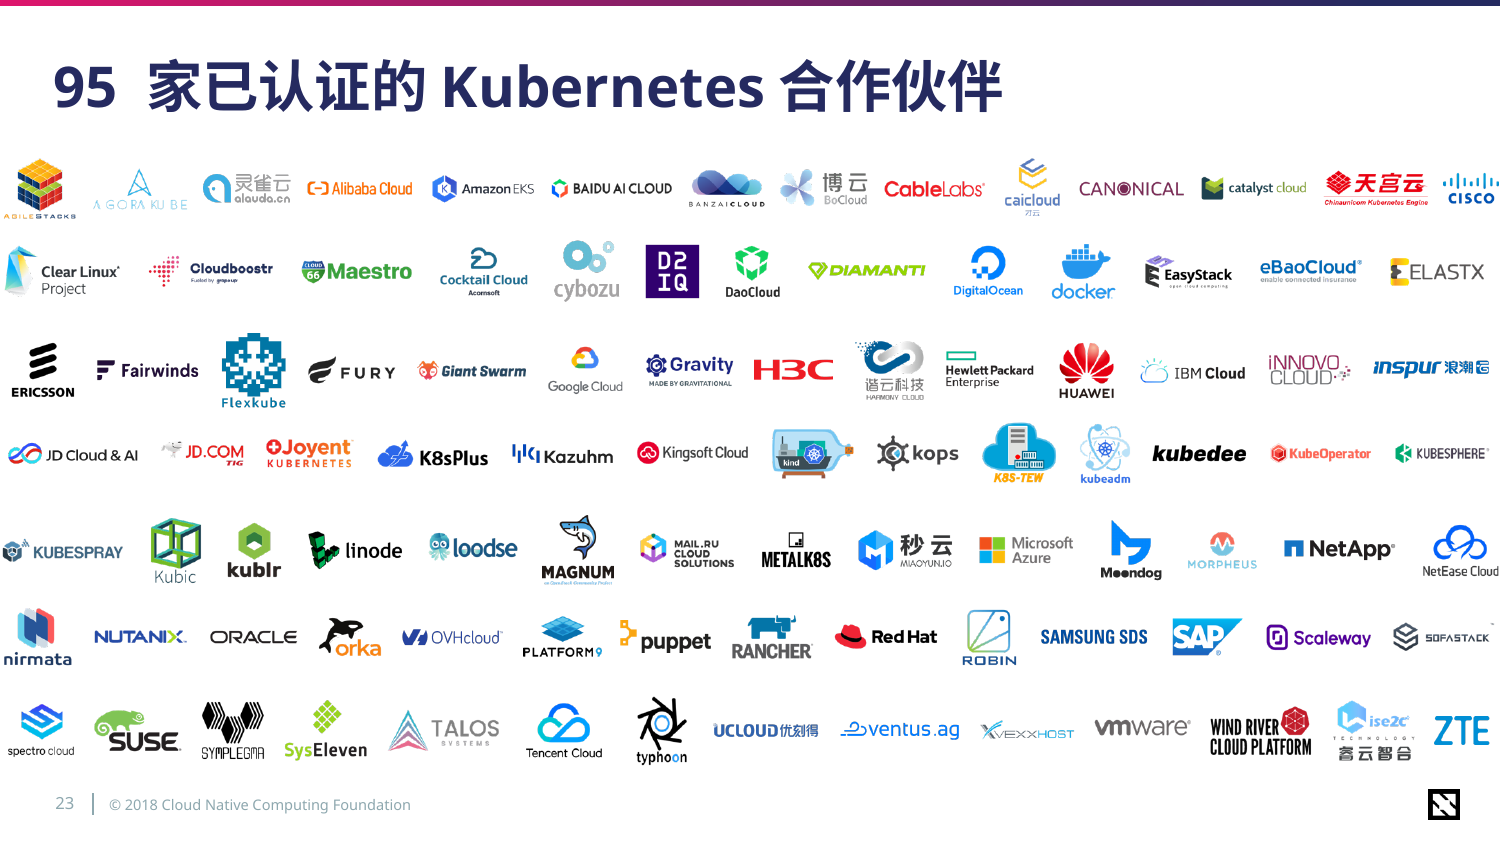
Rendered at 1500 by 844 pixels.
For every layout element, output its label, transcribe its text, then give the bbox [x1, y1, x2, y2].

picture [999, 154, 1065, 222]
picture [1150, 443, 1249, 464]
picture [1039, 627, 1149, 646]
picture [385, 707, 501, 753]
picture [1208, 704, 1314, 757]
picture [548, 176, 674, 200]
picture [1167, 611, 1246, 662]
picture [518, 701, 609, 760]
picture [1428, 789, 1460, 820]
picture [553, 239, 620, 303]
picture [977, 534, 1075, 566]
picture [1442, 716, 1461, 745]
picture [1466, 720, 1473, 745]
picture [978, 718, 1076, 743]
picture [305, 529, 404, 571]
picture [979, 421, 1059, 485]
picture [770, 426, 855, 480]
picture [200, 700, 266, 761]
picture [159, 440, 245, 466]
picture [225, 521, 282, 579]
picture [10, 341, 76, 399]
picture [634, 440, 750, 467]
picture [1331, 697, 1416, 763]
picture [1099, 518, 1163, 582]
picture [542, 515, 614, 585]
picture [1143, 253, 1235, 289]
picture [1421, 523, 1500, 577]
picture [416, 354, 526, 386]
picture [644, 353, 735, 387]
picture [1268, 441, 1373, 465]
picture [1199, 176, 1309, 200]
picture [944, 349, 1035, 390]
picture [207, 628, 299, 645]
picture [881, 180, 987, 197]
picture [0, 536, 126, 564]
picture [804, 260, 928, 282]
picture [1443, 170, 1499, 207]
picture [644, 243, 701, 300]
picture [1077, 180, 1187, 196]
picture [729, 609, 815, 664]
picture [626, 687, 694, 774]
picture [0, 156, 78, 221]
title 95 家已认证的Kubernetes合作伙伴 [42, 52, 1458, 126]
picture [1137, 356, 1247, 383]
picture [1391, 620, 1497, 653]
picture [282, 698, 368, 762]
picture [438, 245, 529, 298]
picture [1321, 168, 1431, 209]
picture [1266, 353, 1352, 387]
picture [316, 616, 382, 658]
picture [855, 528, 954, 572]
picture [1263, 621, 1373, 652]
picture [219, 330, 287, 409]
picture [1387, 257, 1486, 286]
picture [1282, 538, 1398, 562]
picture [1258, 256, 1364, 286]
picture [1393, 441, 1491, 465]
picture [91, 630, 190, 643]
picture [545, 345, 625, 395]
picture [304, 177, 414, 200]
picture [298, 258, 414, 284]
picture [760, 531, 832, 569]
picture [1047, 242, 1120, 301]
picture [620, 620, 711, 653]
picture [146, 253, 275, 289]
picture [306, 354, 397, 385]
picture [4, 440, 140, 466]
picture [427, 531, 519, 569]
picture [92, 708, 183, 753]
picture [1433, 716, 1445, 742]
picture [1371, 358, 1492, 382]
picture [951, 244, 1024, 298]
picture [95, 358, 200, 382]
picture [837, 718, 961, 742]
picture [832, 615, 938, 658]
picture [5, 702, 75, 758]
picture [638, 531, 736, 569]
picture [1478, 720, 1490, 741]
picture [1078, 422, 1131, 485]
picture [149, 515, 202, 585]
picture [201, 172, 292, 204]
picture [426, 172, 536, 204]
picture [2, 243, 122, 299]
picture [1, 606, 74, 668]
picture [687, 168, 766, 209]
picture [754, 357, 833, 382]
picture [523, 610, 602, 664]
picture [400, 626, 505, 647]
picture [852, 337, 925, 402]
picture [956, 607, 1021, 666]
picture [1054, 340, 1119, 399]
picture [510, 441, 615, 465]
picture [1093, 713, 1191, 748]
picture [91, 165, 189, 211]
picture [778, 167, 869, 209]
picture [724, 244, 781, 298]
picture [1186, 530, 1258, 570]
picture [264, 437, 355, 469]
picture [874, 434, 960, 473]
picture [710, 721, 820, 739]
picture [375, 437, 491, 469]
